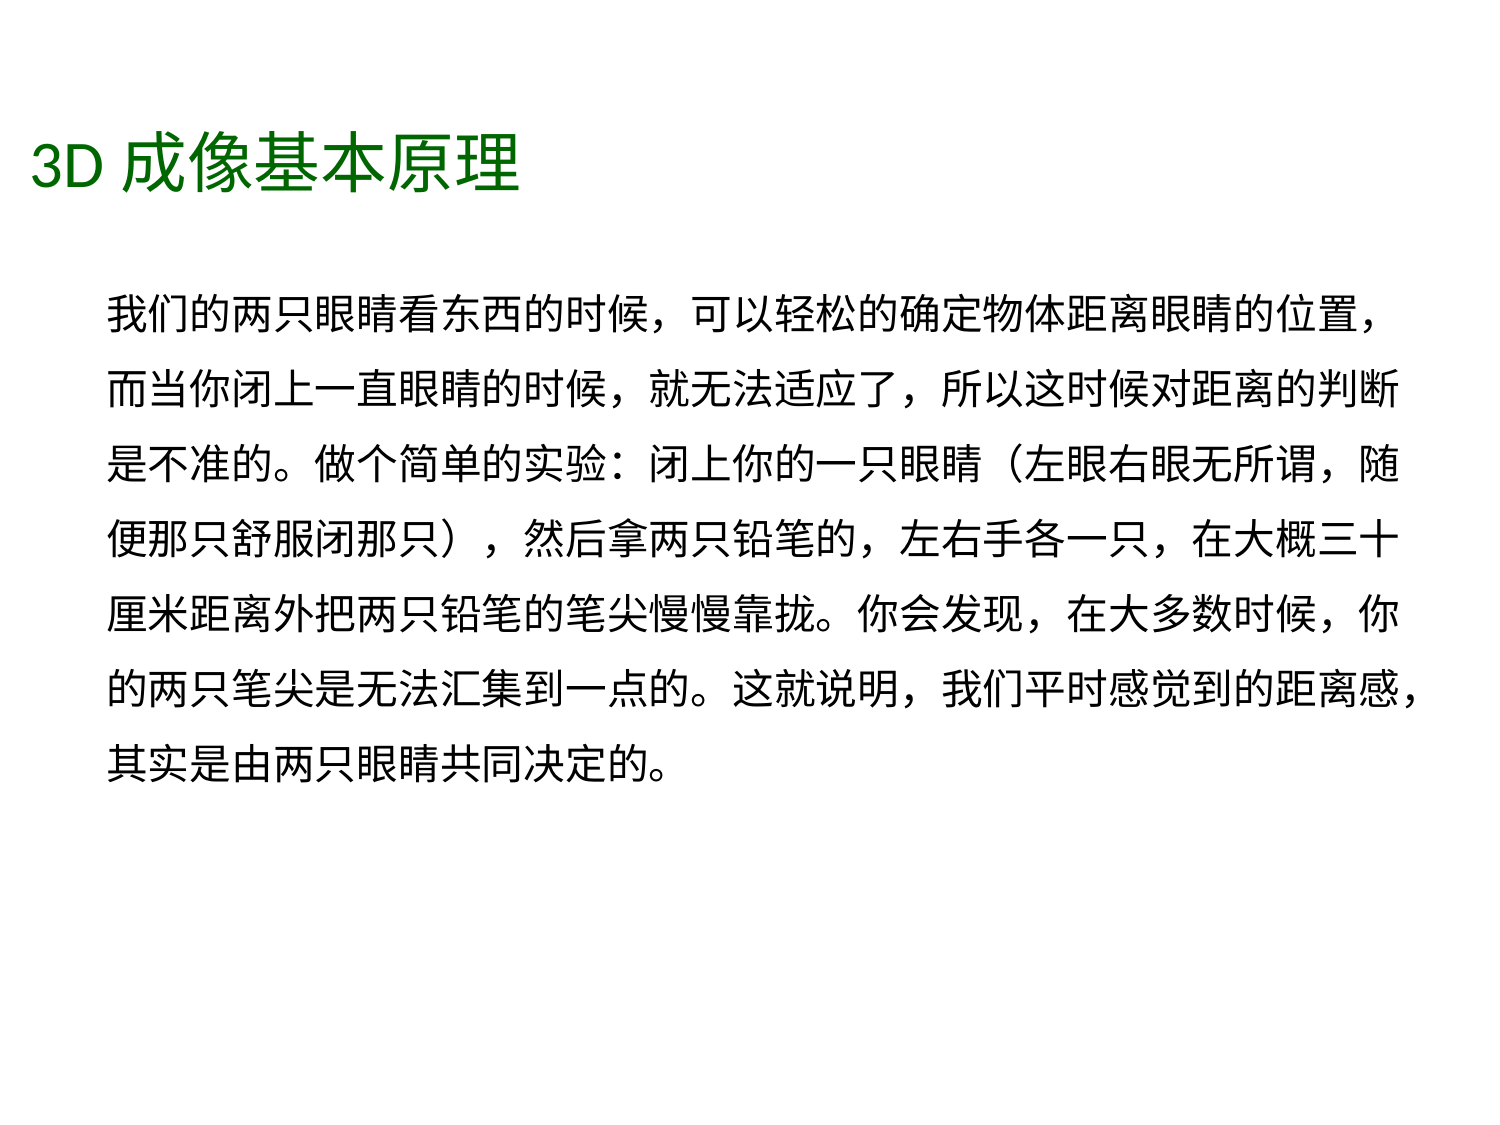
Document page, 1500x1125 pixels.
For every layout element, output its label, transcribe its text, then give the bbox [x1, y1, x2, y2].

text_box 3D成像基本原理 [12, 112, 669, 210]
text_box 我们的两只眼睛看东西的时候，可以轻松的确定物体距离眼睛的位置，而当你闭上一直眼睛的时候，就无法适应了，所以这时候对距离的判断是不准的。做个简单的实验：闭上你的一只眼睛（左眼右眼无所谓，随便那只舒服闭那只），然后拿两只铅笔的，左右手各一只，在大概三十厘米距离外把两只铅笔的笔尖慢慢靠拢。你会发现，在大多数时候，你的两只笔尖是无法汇集到一点的。这就说明，我们平时感觉到的距离感，其实是由两只眼睛共同决定的。 [88, 254, 1423, 797]
